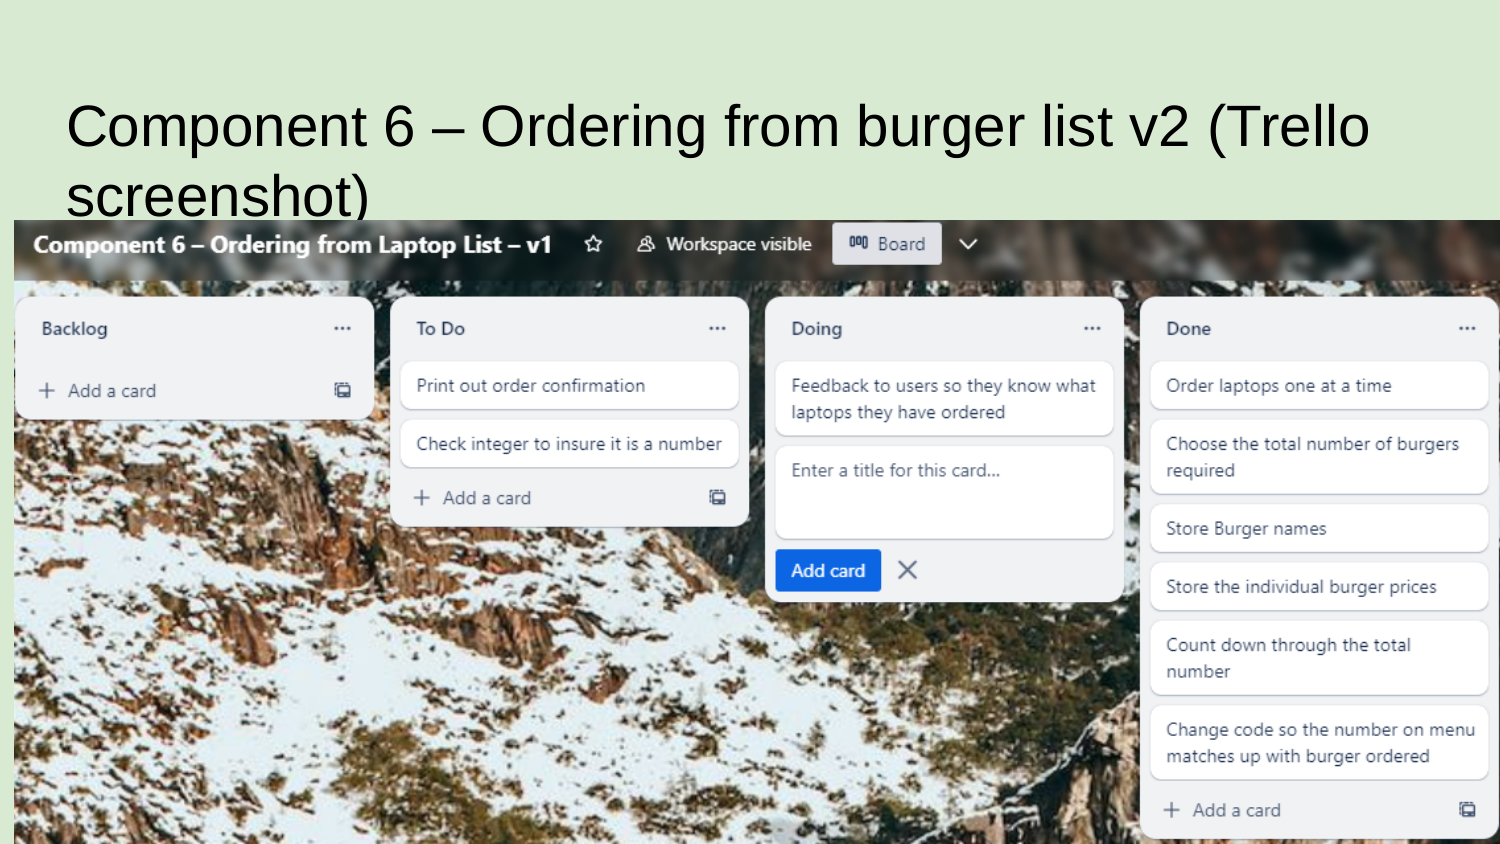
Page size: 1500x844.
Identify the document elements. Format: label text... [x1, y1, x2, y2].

title Component 6 – Ordering from burger list v2 (Trello screenshot) [51, 72, 1449, 167]
picture [14, 220, 1500, 844]
